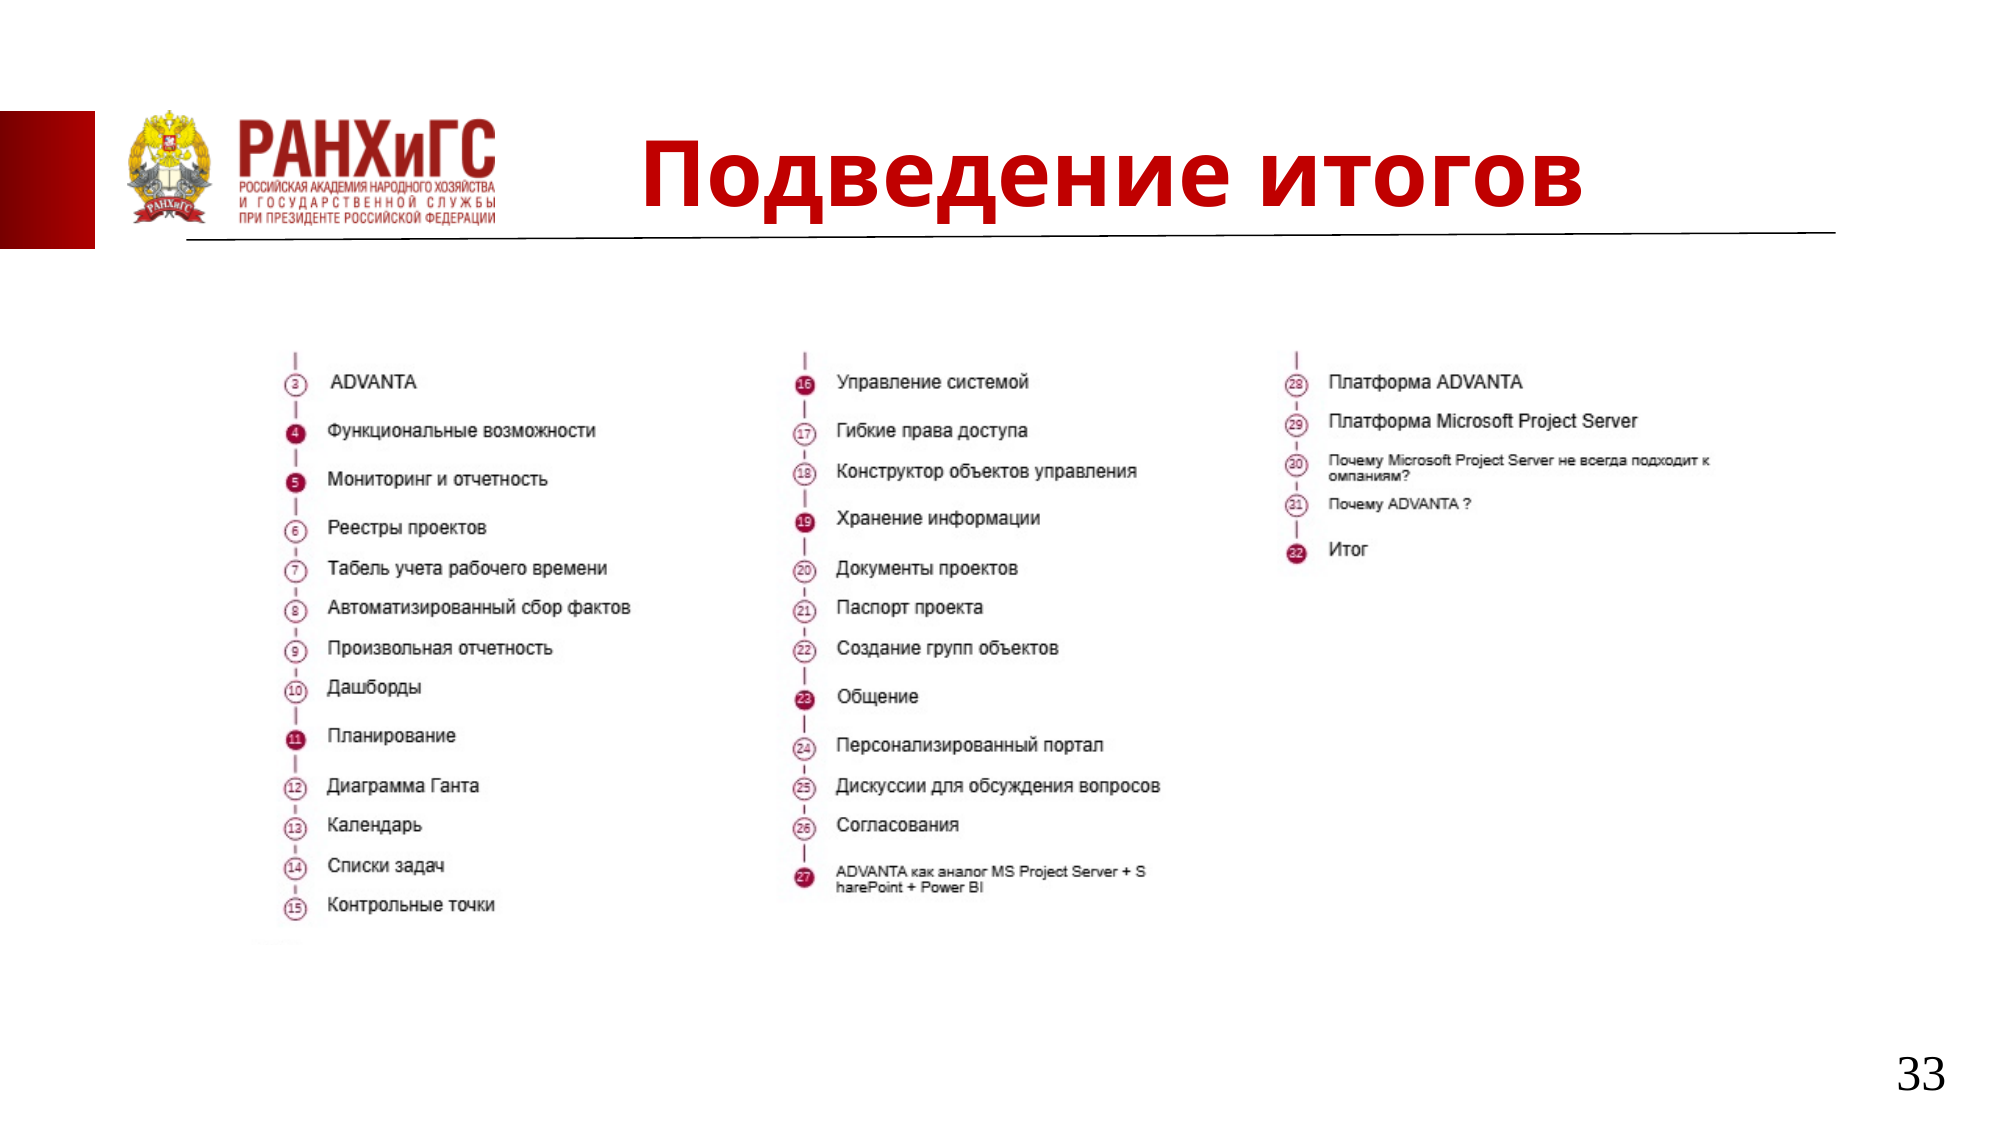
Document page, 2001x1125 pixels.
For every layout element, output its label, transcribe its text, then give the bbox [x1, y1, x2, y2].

picture [176, 324, 1731, 946]
text_box [186, 232, 1836, 241]
title Подведение итогов [512, 112, 1713, 227]
picture [0, 111, 96, 250]
picture [127, 110, 495, 226]
text_box 2 [1881, 1033, 1962, 1104]
